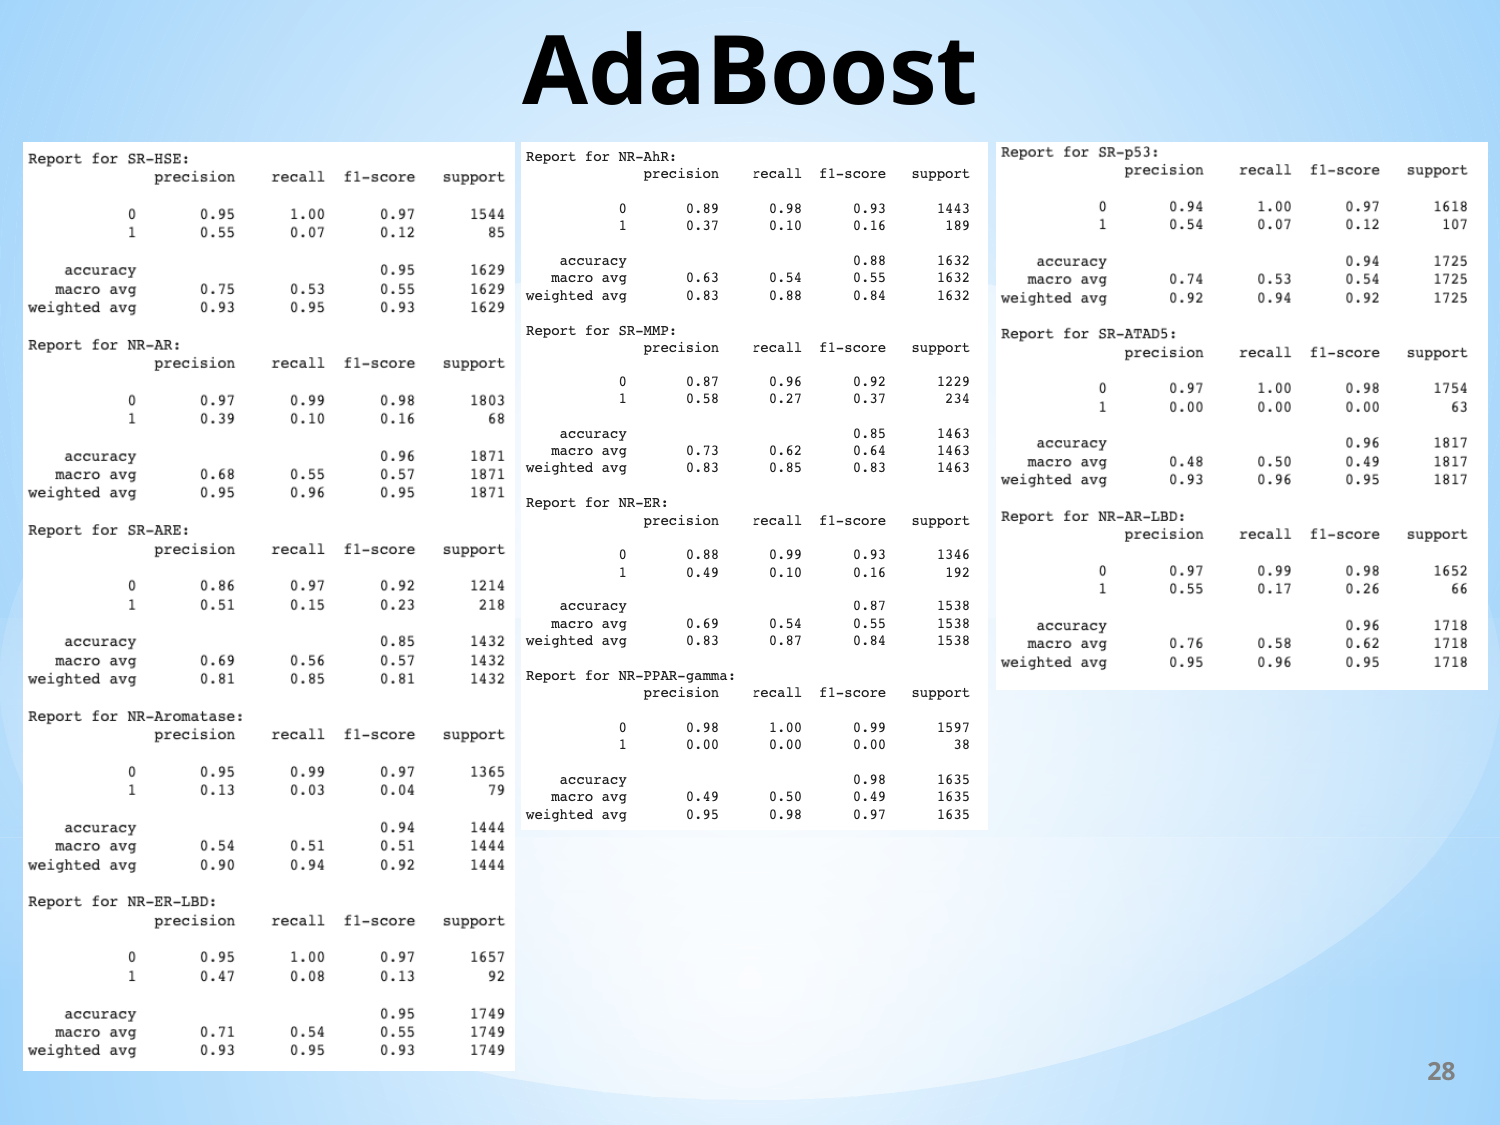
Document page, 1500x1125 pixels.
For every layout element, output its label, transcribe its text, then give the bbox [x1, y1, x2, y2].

picture [23, 142, 515, 1071]
picture [521, 142, 988, 830]
title AdaBoost [0, 1, 1500, 143]
text_box 28 [1170, 1042, 1471, 1103]
picture [996, 142, 1488, 690]
